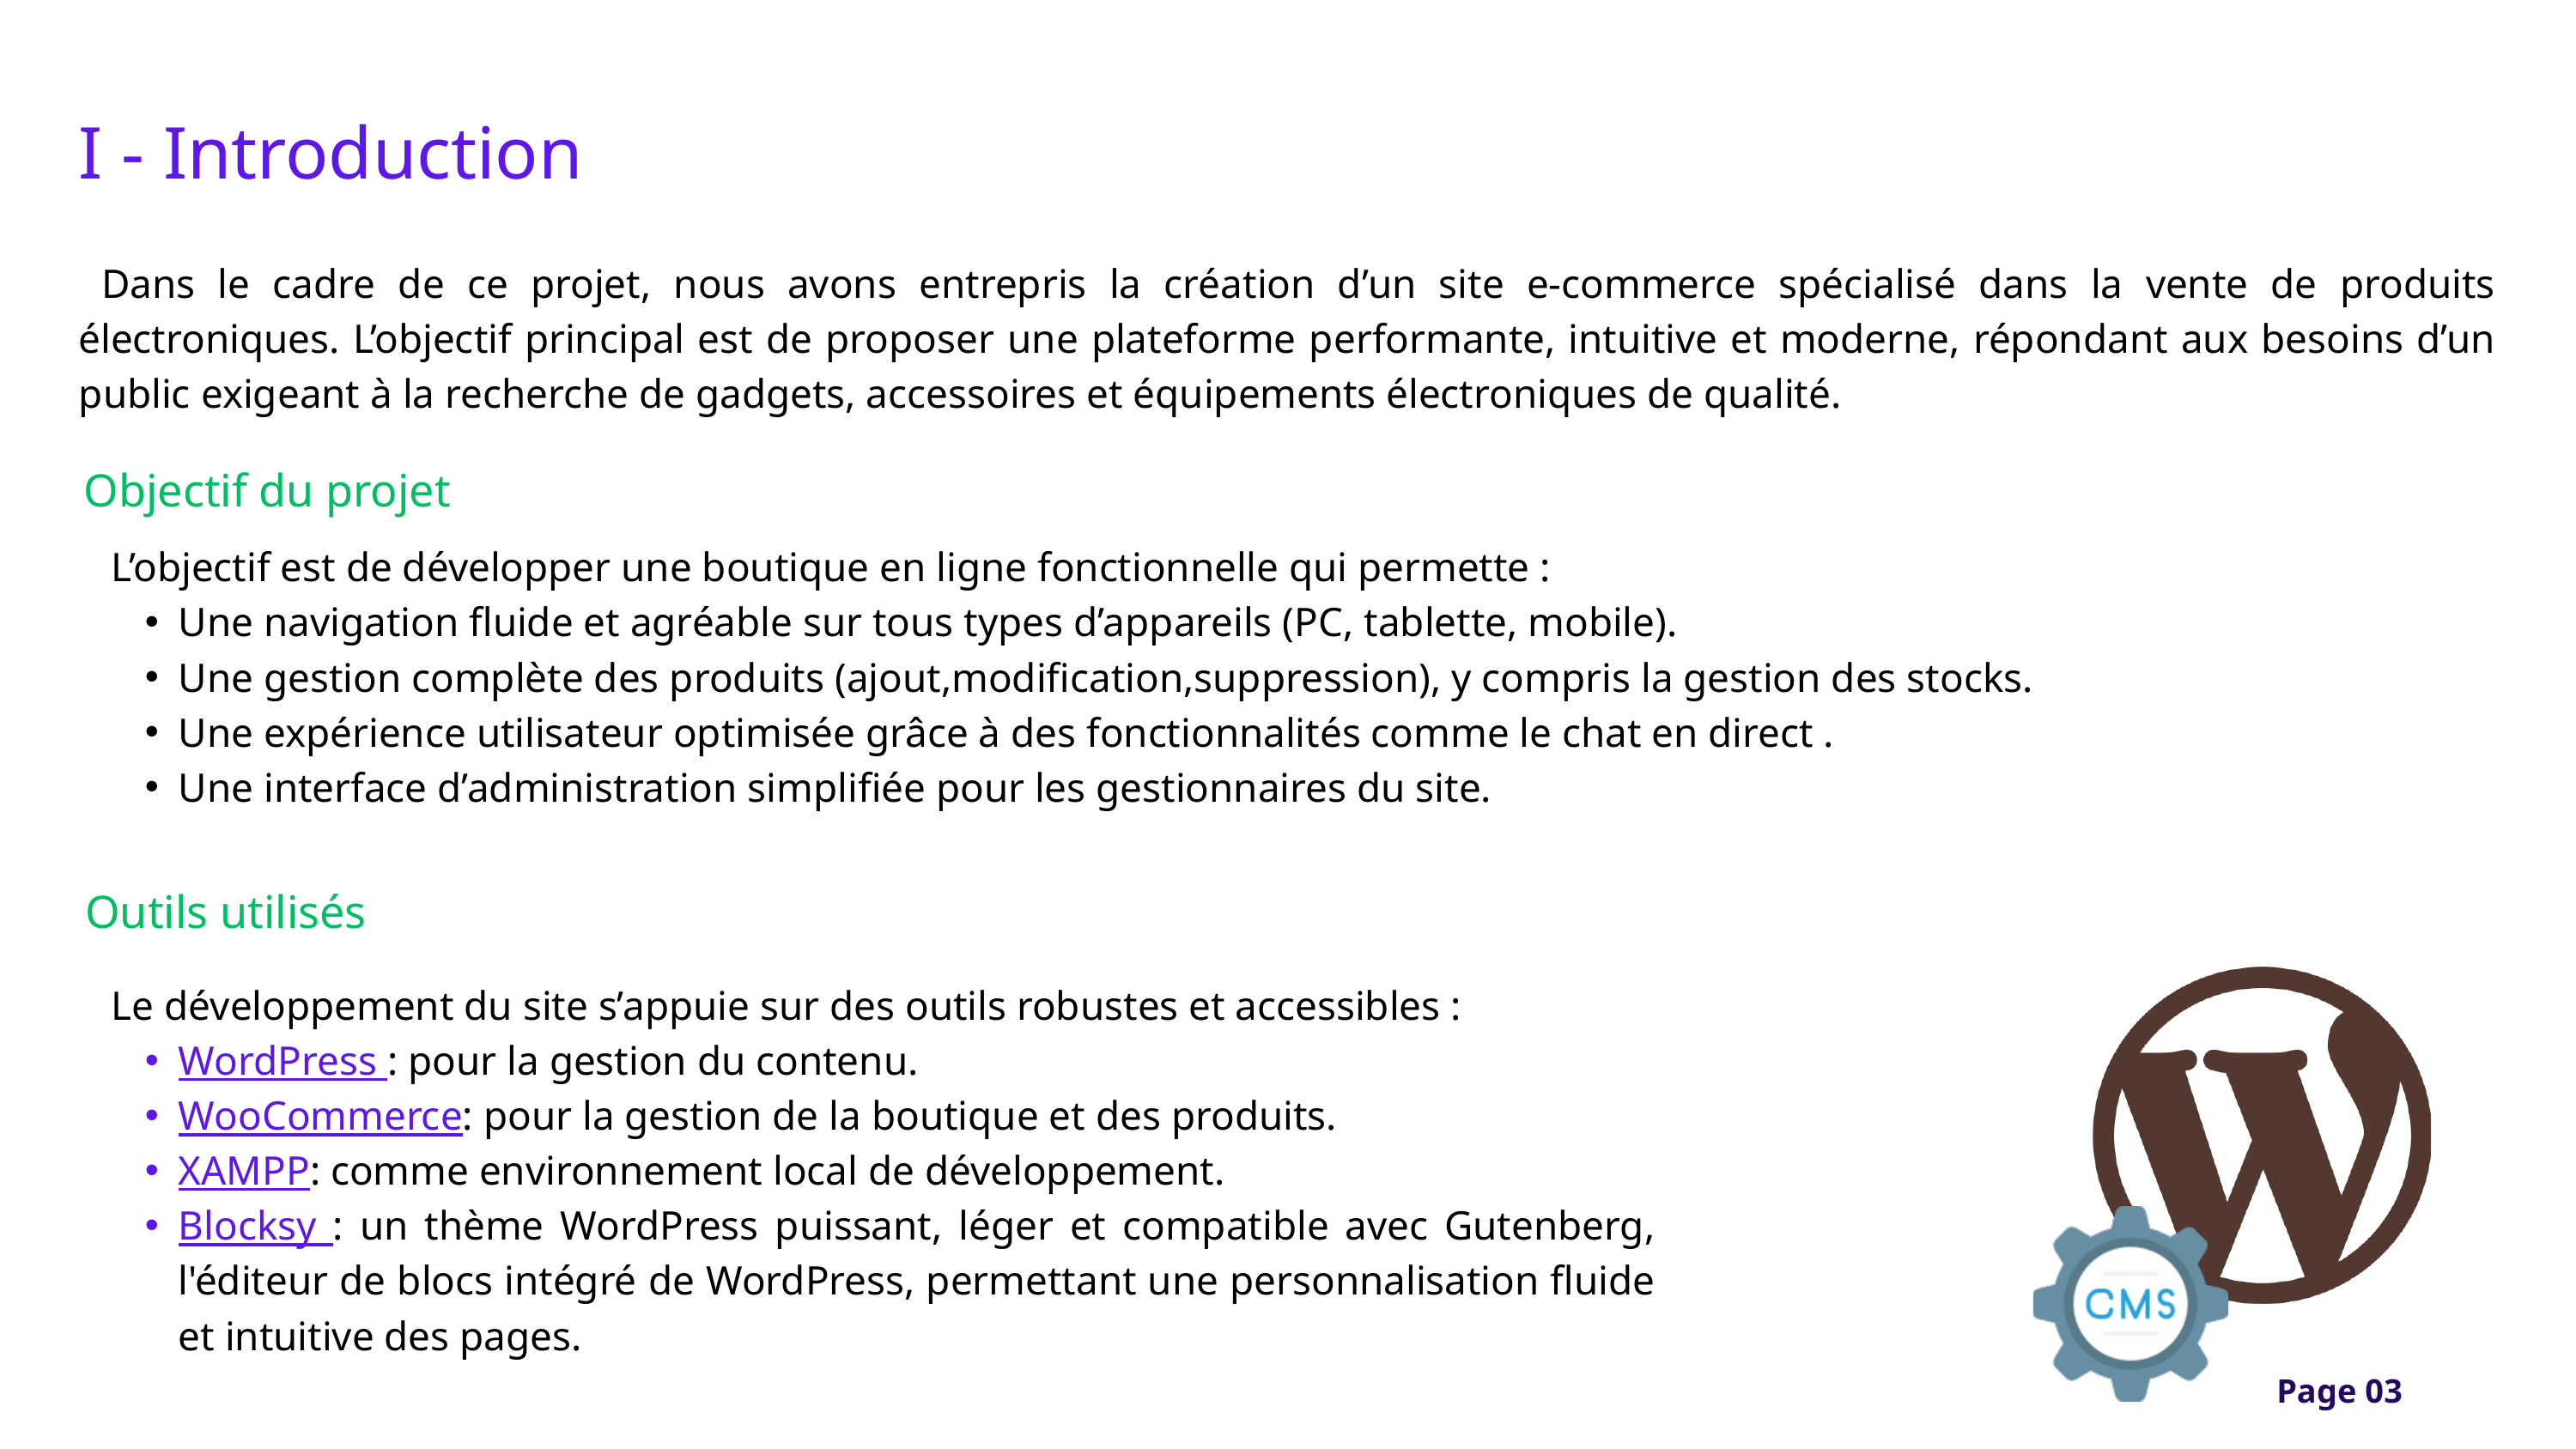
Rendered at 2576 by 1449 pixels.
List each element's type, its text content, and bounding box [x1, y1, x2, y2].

text_box [2032, 1206, 2229, 1402]
text_box Le développement du site s’appuie sur des outils robustes et accessibles : WordPress : pour la gestion du contenu. WooCommerce: pour la gestion de la boutique et des produits. XAMPP: comme environnement local de développement. Blocksy : un thème WordPress puissant, léger et compatible avec Gutenberg, l'éditeur de blocs intégré de WordPress, permettant une personnalisation fluide et intuitive des pages. [112, 973, 1656, 1359]
text_box I - Introduction [78, 93, 825, 193]
text_box Objectif du projet [78, 452, 457, 516]
text_box Outils utilisés [78, 874, 374, 937]
text_box Dans le cadre de ce projet, nous avons entrepris la création d’un site e-commerce spécialisé dans la vente de produits électroniques. L’objectif principal est de proposer une plateforme performante, intuitive et moderne, répondant aux besoins d’un public exigeant à la recherche de gadgets, accessoires et équipements électroniques de qualité. [78, 251, 2498, 416]
text_box [2093, 967, 2432, 1304]
text_box Page 03 [2276, 1376, 2432, 1410]
text_box L’objectif est de développer une boutique en ligne fonctionnelle qui permette : Une navigation fluide et agréable sur tous types d’appareils (PC, tablette, mobile). Une gestion complète des produits (ajout,modification,suppression), y compris la gestion des stocks. Une expérience utilisateur optimisée grâce à des fonctionnalités comme le chat en direct . Une interface d’administration simplifiée pour les gestionnaires du site. [112, 534, 2498, 810]
